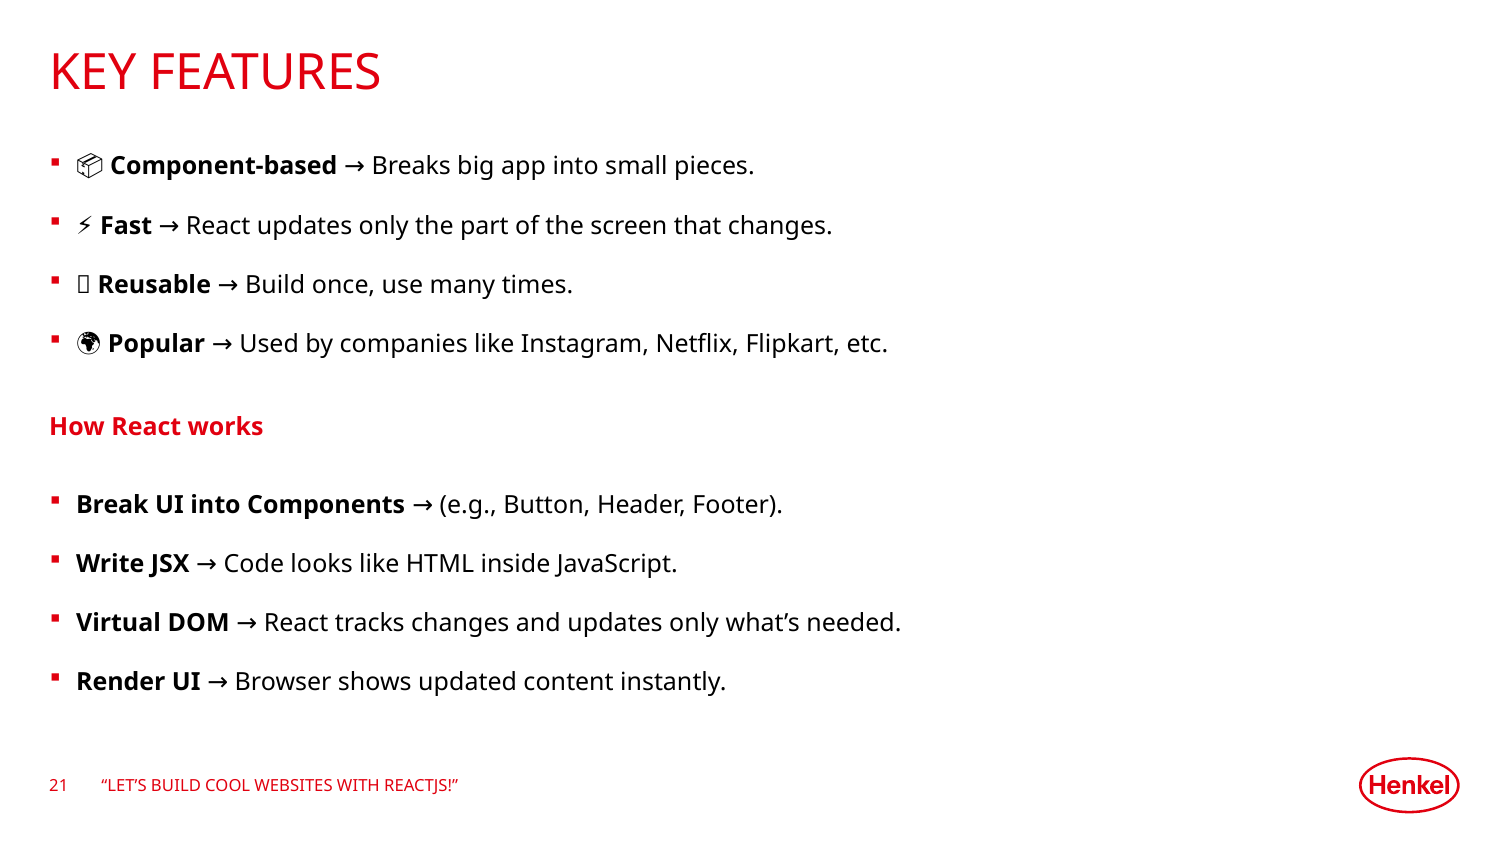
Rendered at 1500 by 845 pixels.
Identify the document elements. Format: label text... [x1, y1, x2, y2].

list 📦 Component-based → Breaks big app into small pieces. ⚡ Fast → React updates only the part of the screen that changes. 🔄 Reusable → Build once, use many times. 🌍 Popular → Used by companies like Instagram, Netflix, Flipkart, etc. [49, 145, 1213, 389]
text_box Break UI into Components → (e.g., Button, Header, Footer). Write JSX → Code looks like HTML inside JavaScript. Virtual DOM → React tracks changes and updates only what’s needed. Render UI → Browser shows updated content instantly. [49, 484, 1213, 727]
footer “Let’s Build Cool Websites with ReactJS!” [102, 776, 619, 797]
slide_number 21 [49, 776, 102, 797]
list How React works [49, 406, 693, 438]
title Key features [49, 49, 1213, 145]
